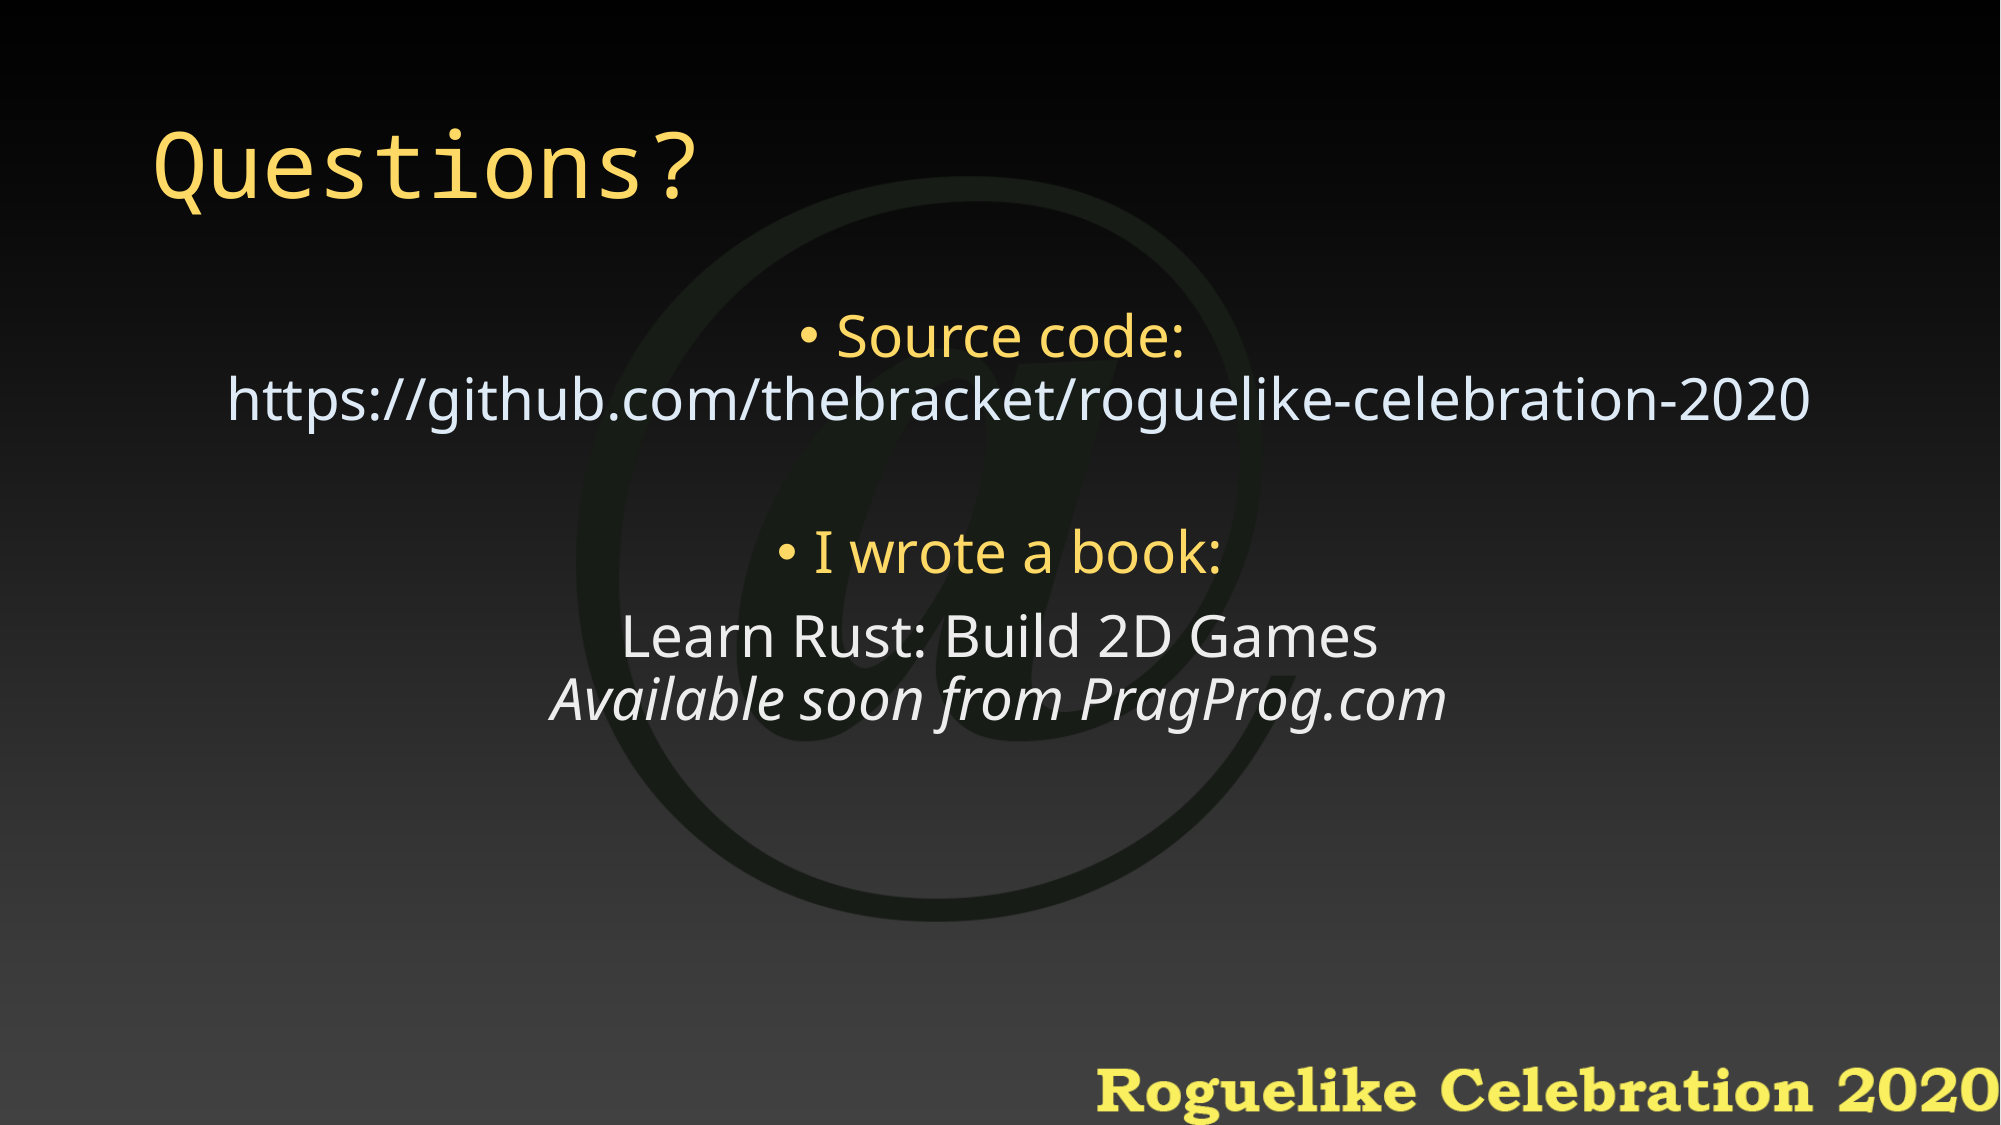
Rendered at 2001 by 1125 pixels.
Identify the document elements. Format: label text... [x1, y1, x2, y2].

picture [0, 0, 2001, 1125]
title Questions? [137, 59, 1863, 278]
list Source code: https://github.com/thebracket/roguelike-celebration-2020 I wrote a book: Learn Rust: Build 2D Games Available soon from PragProg.com [137, 299, 1863, 1014]
